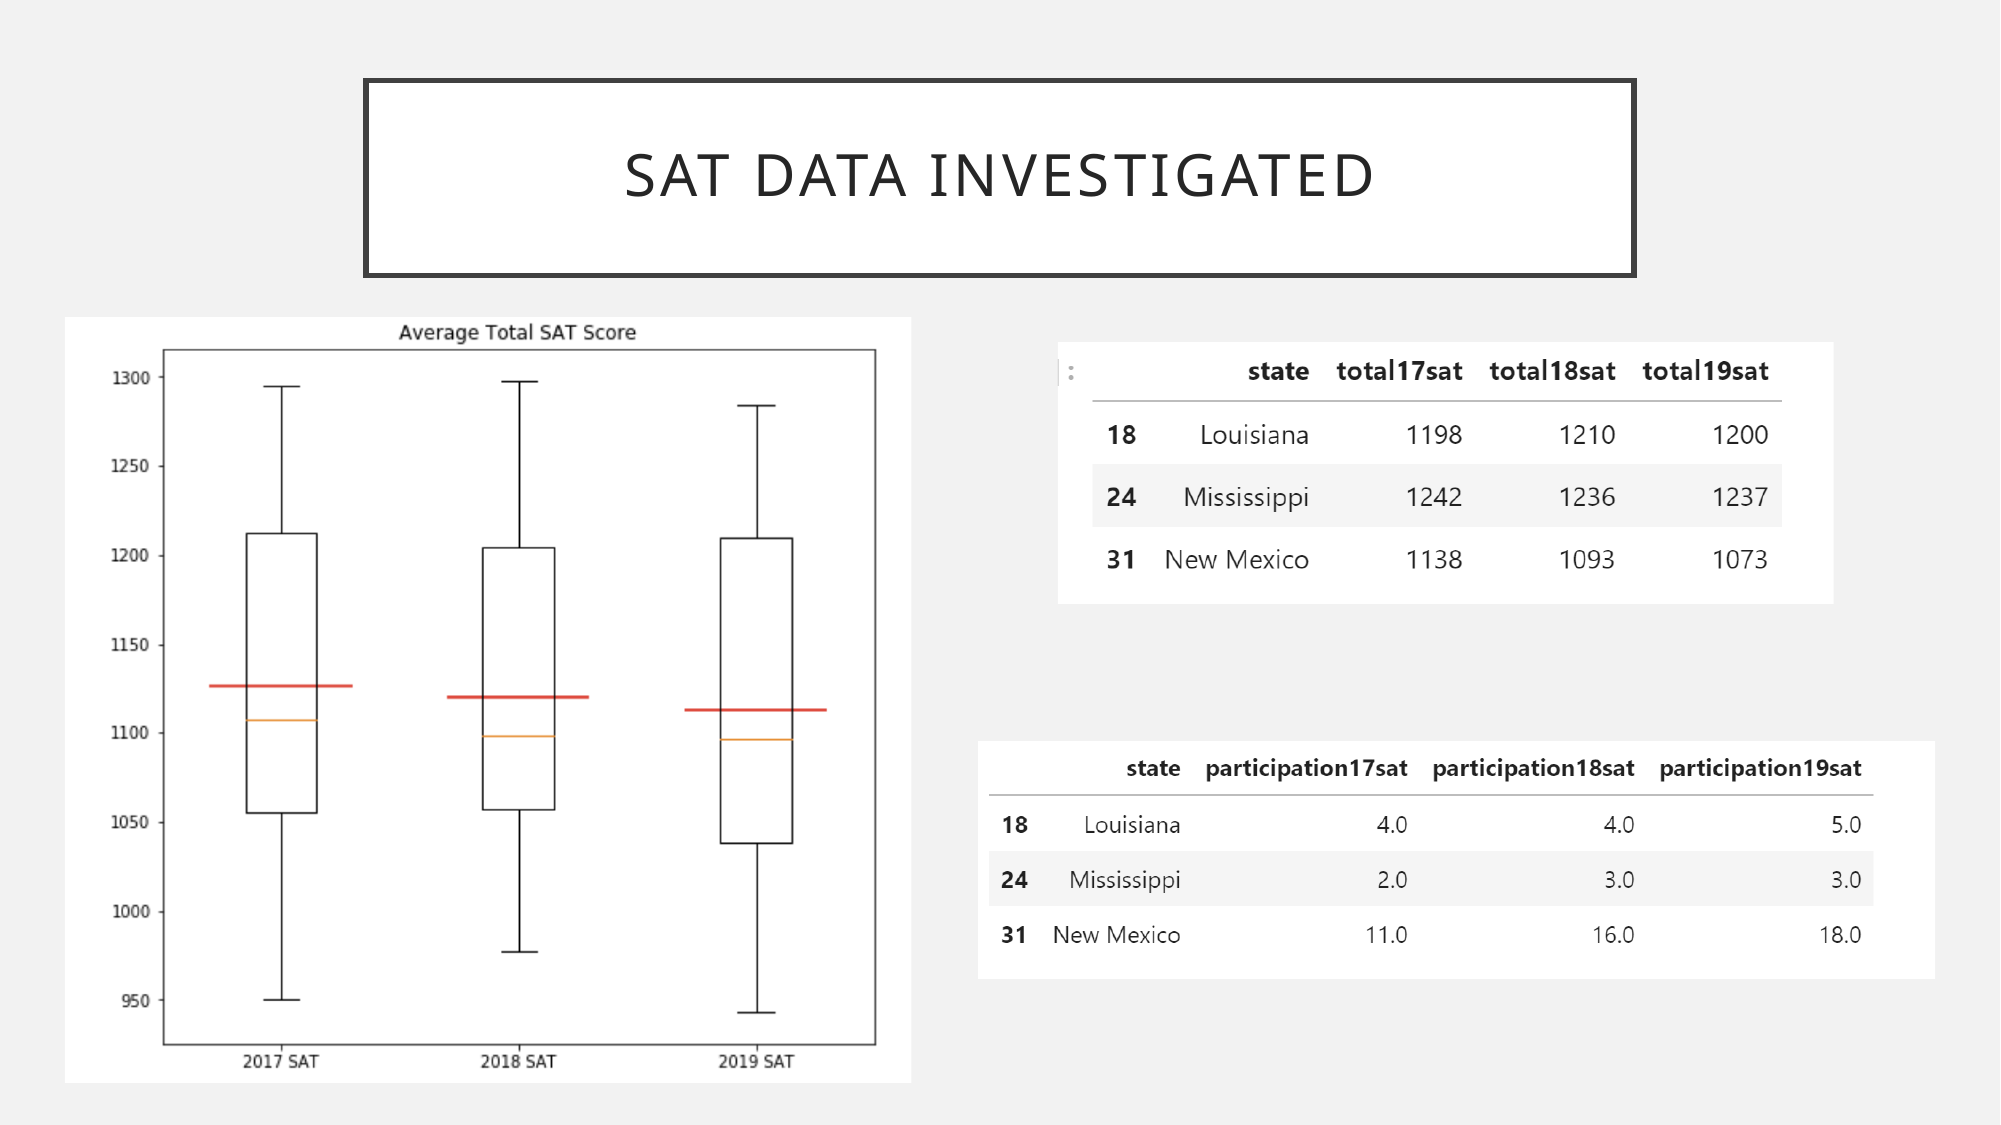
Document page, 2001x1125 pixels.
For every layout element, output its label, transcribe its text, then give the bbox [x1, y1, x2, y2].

picture [1057, 342, 1834, 604]
picture [978, 741, 1936, 979]
title SAT Data Investigated [363, 78, 1637, 278]
picture [64, 317, 912, 1083]
